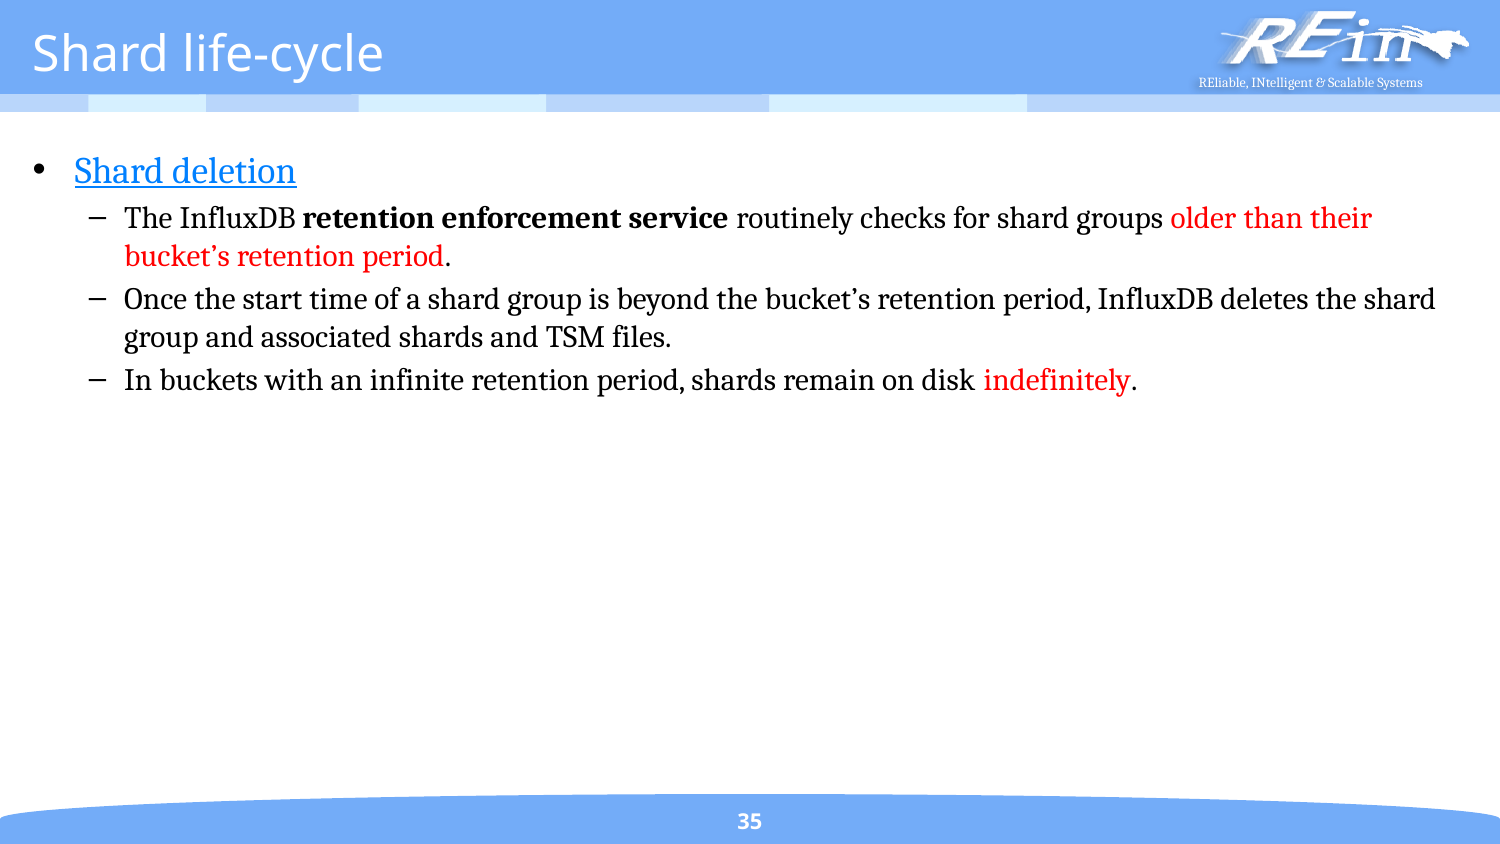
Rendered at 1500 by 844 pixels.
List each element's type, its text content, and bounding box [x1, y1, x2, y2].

slide_number 35 [667, 802, 833, 842]
title Shard life-cycle [17, 17, 1136, 86]
list Shard deletion The InfluxDB retention enforcement service routinely checks for shard groups older than their bucket’s retention period. Once the start time of a shard group is beyond the bucket’s retention period, InfluxDB deletes the shard group and associated shards and TSM files. In buckets with an infinite retention period, shards remain on disk indefinitely. [17, 138, 1459, 786]
